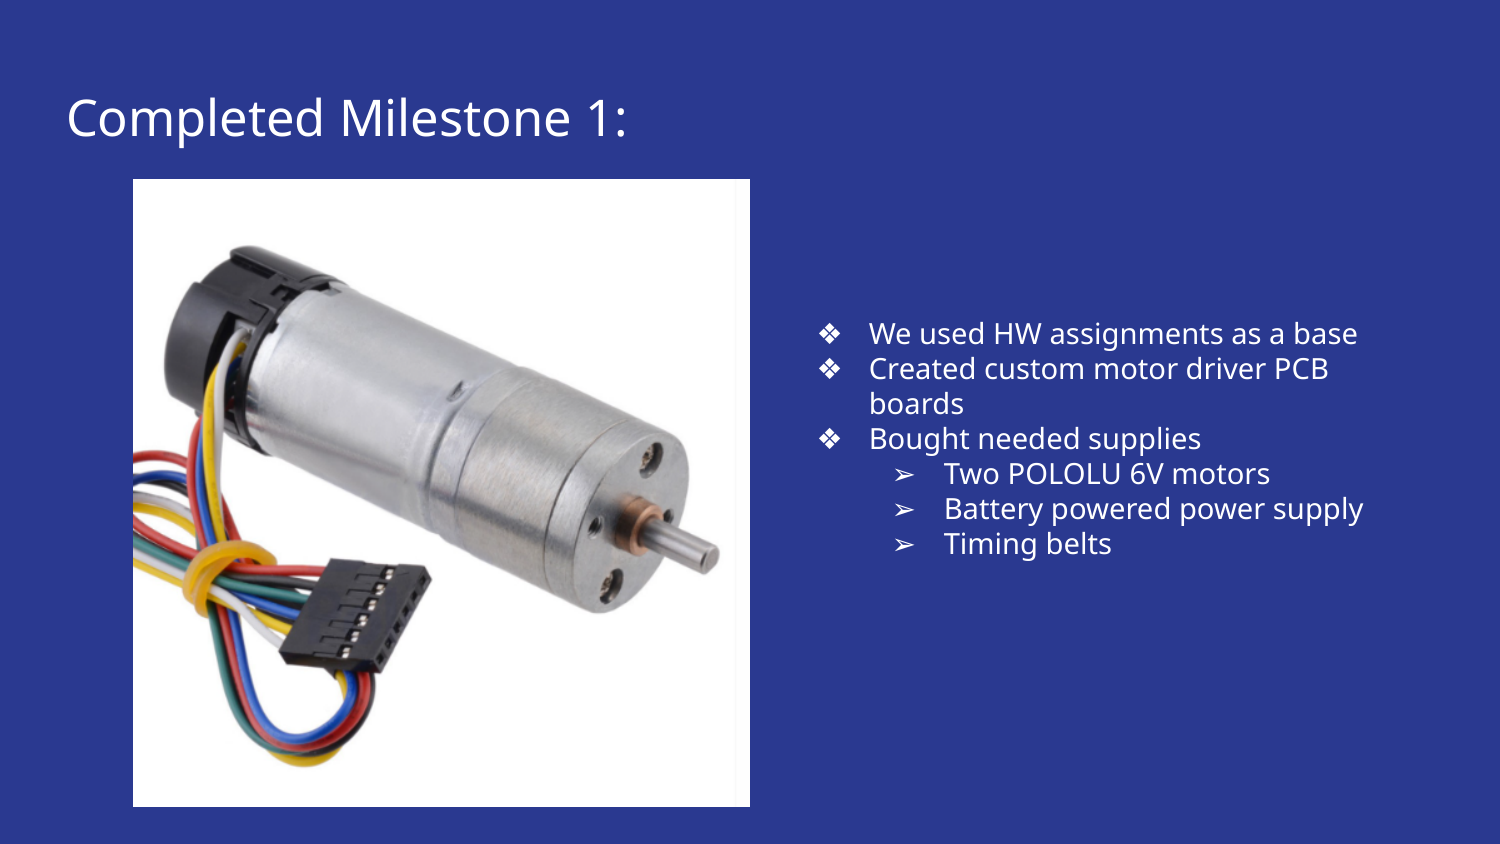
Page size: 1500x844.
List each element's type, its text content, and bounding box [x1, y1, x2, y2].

picture [132, 179, 751, 807]
title Completed Milestone 1: [51, 67, 1449, 167]
text_box We used HW assignments as a base Created custom motor driver PCB boards Bought needed supplies Two POLOLU 6V motors Battery powered power supply Timing belts [778, 300, 1417, 576]
